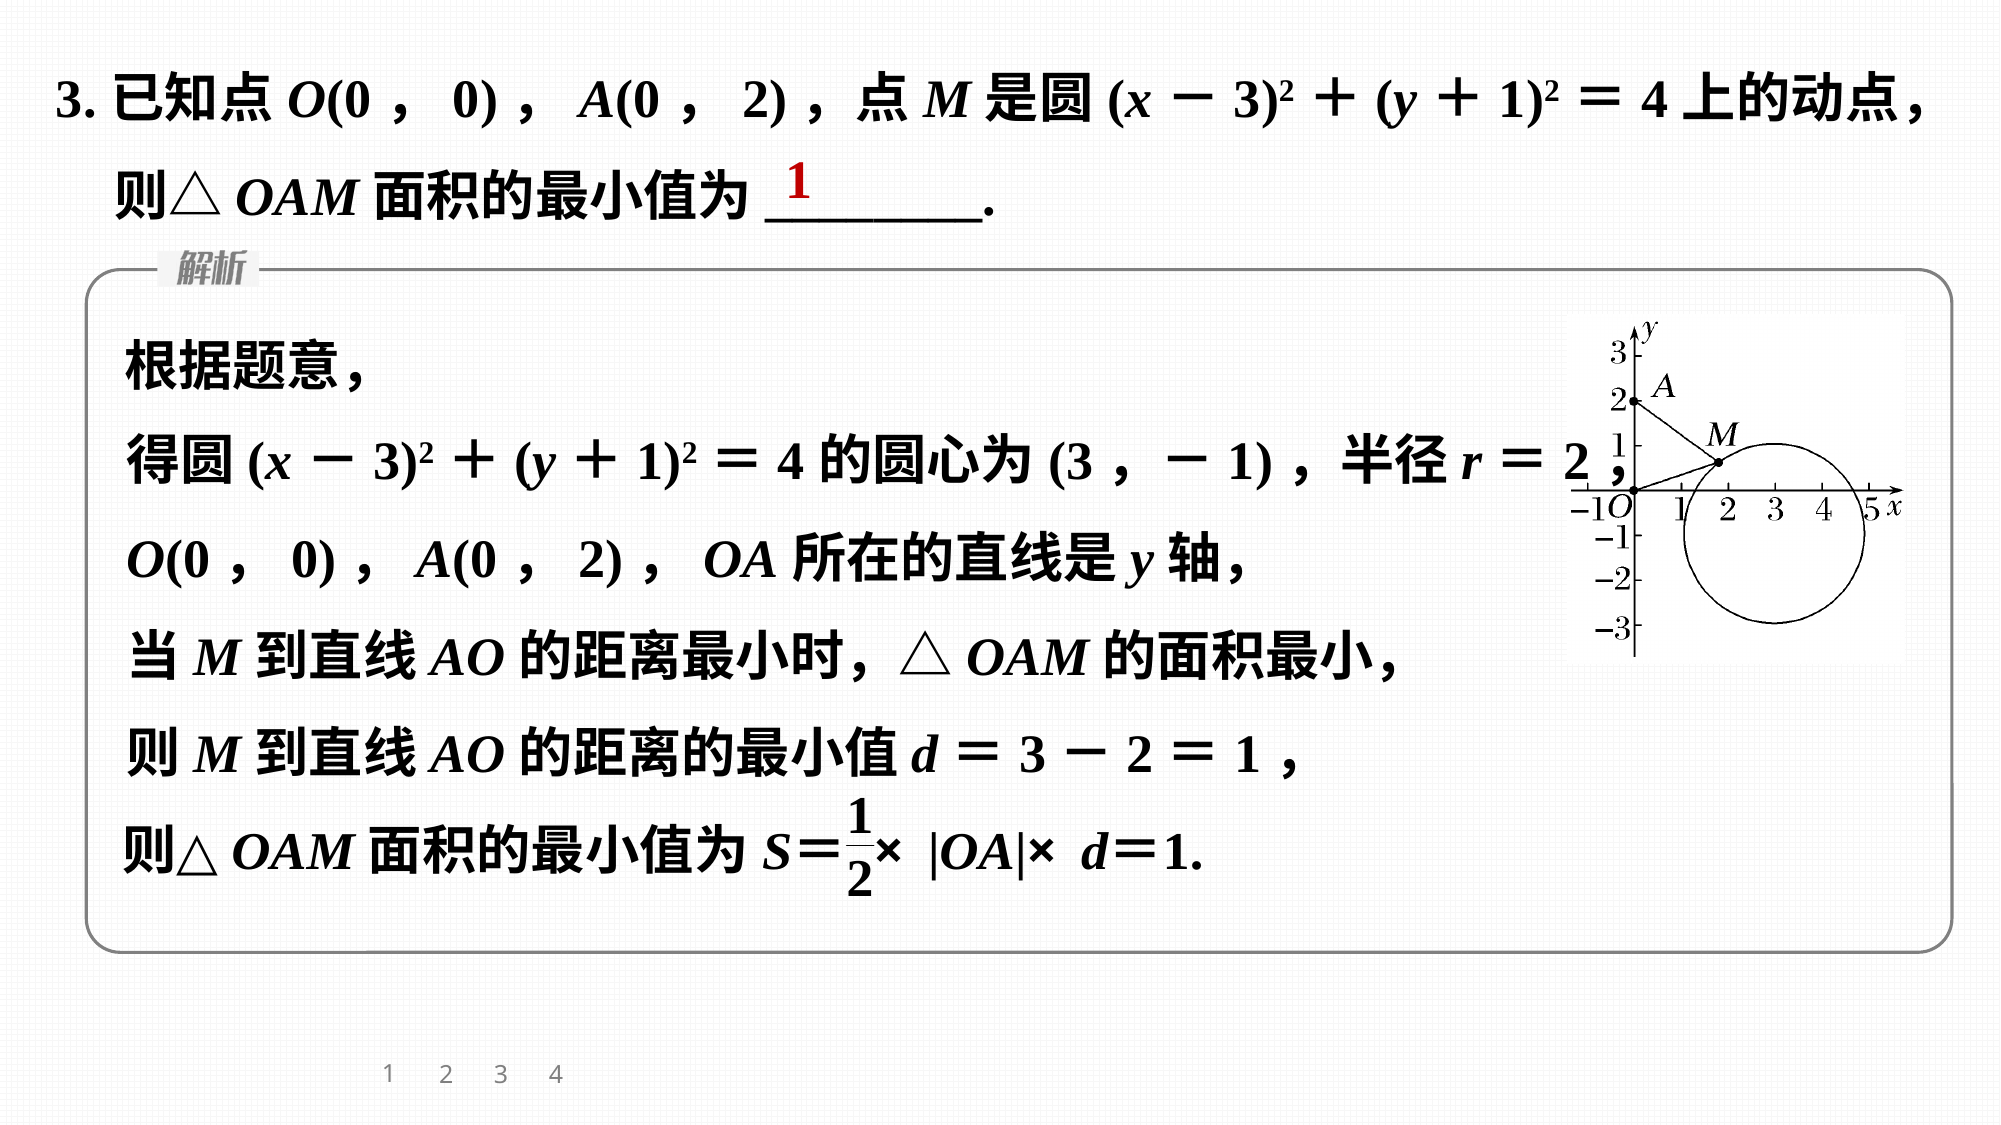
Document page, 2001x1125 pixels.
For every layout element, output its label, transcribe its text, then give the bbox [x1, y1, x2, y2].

text_box 3.已知点O(0，0)，A(0，2)，点M是圆(x－3)2＋(y＋1)2＝4上的动点，则△OAM面积的最小值为________. [41, 23, 1916, 234]
text_box 1 [770, 137, 828, 217]
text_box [86, 251, 1952, 953]
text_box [122, 782, 2000, 910]
picture [1566, 314, 1905, 664]
